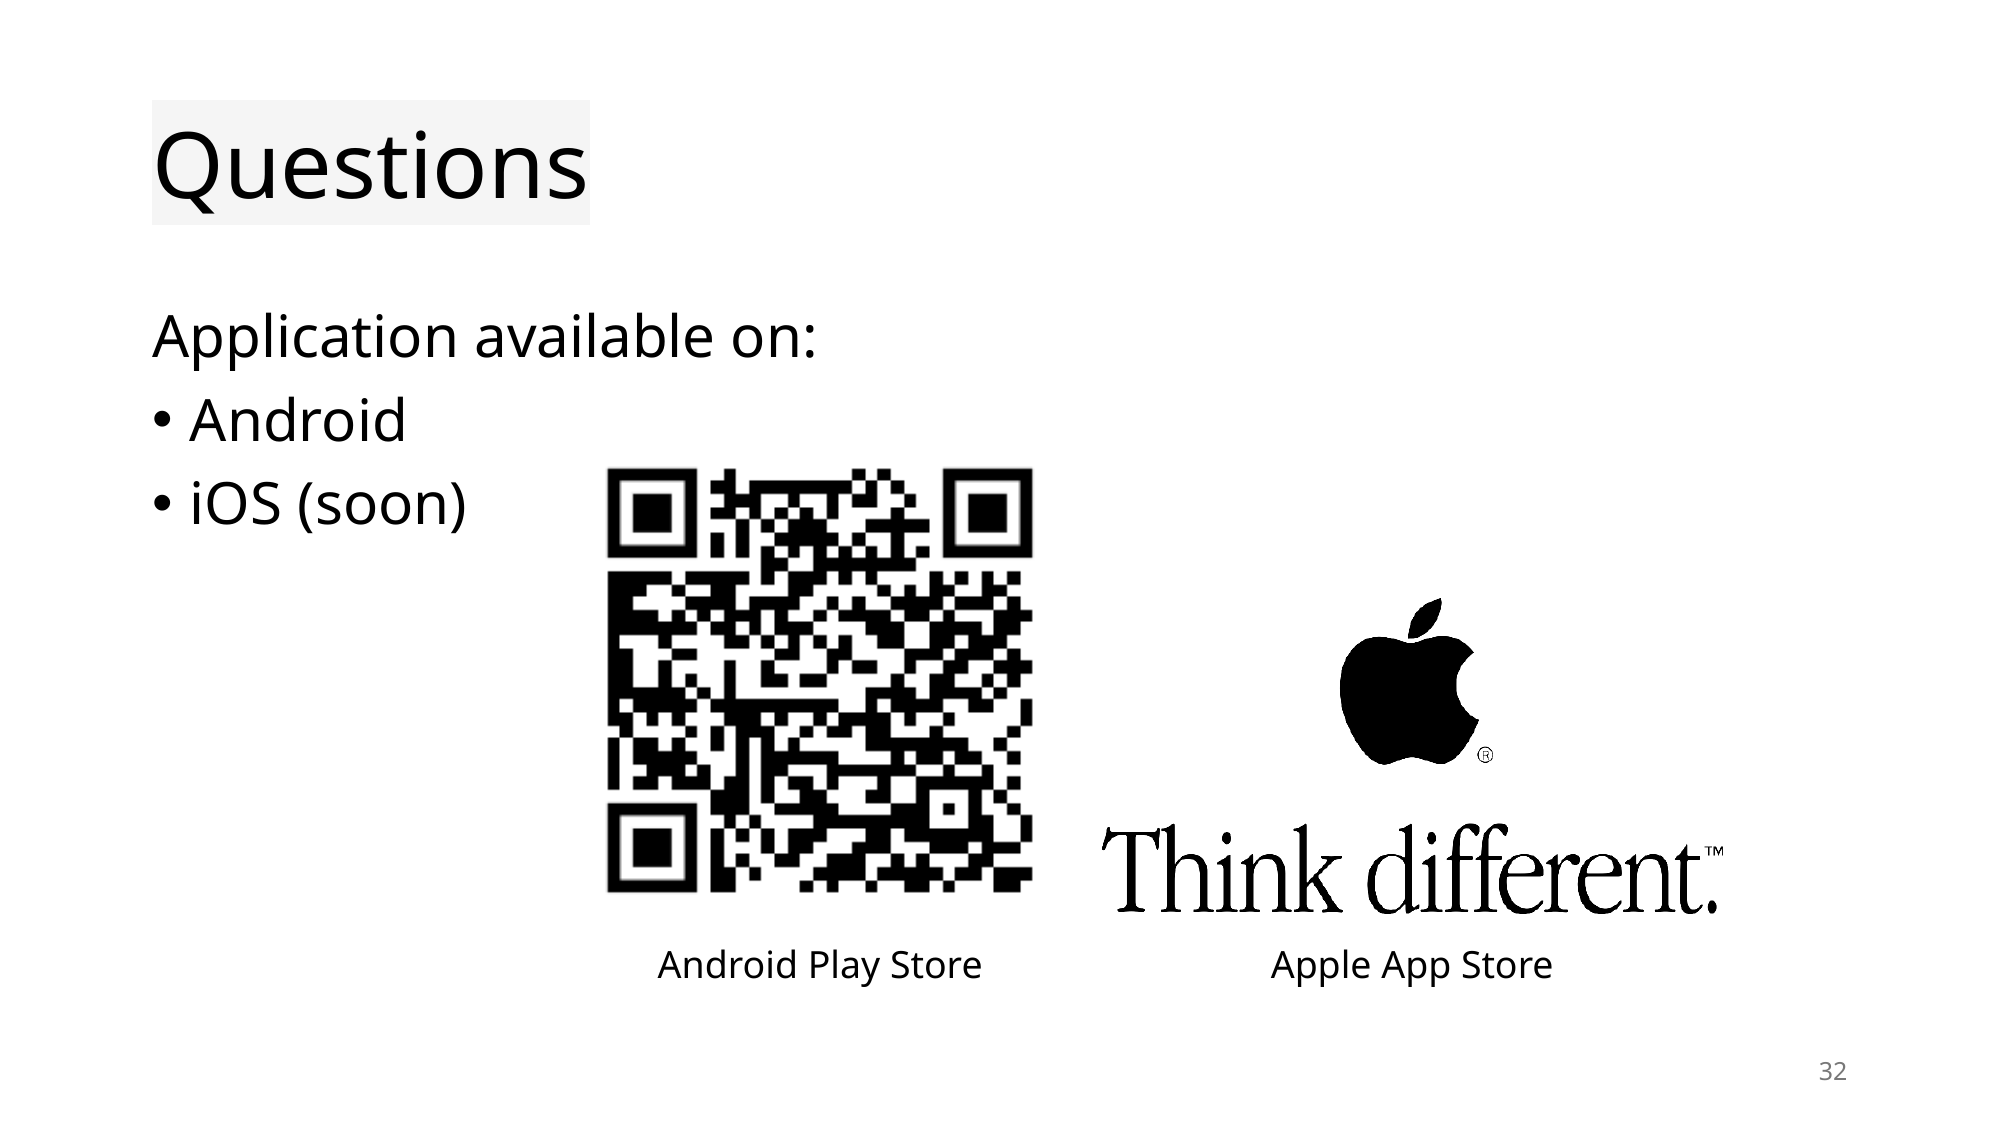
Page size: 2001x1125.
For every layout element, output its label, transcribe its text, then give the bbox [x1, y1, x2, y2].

list Application available on: Android iOS (soon) [137, 299, 1916, 1014]
text_box Android Play Store [640, 934, 1000, 994]
title Questions [137, 59, 1863, 278]
picture [1102, 597, 1723, 915]
picture [586, 447, 1054, 915]
text_box Apple App Store [1233, 934, 1592, 994]
slide_number 32 [1412, 1042, 1863, 1103]
